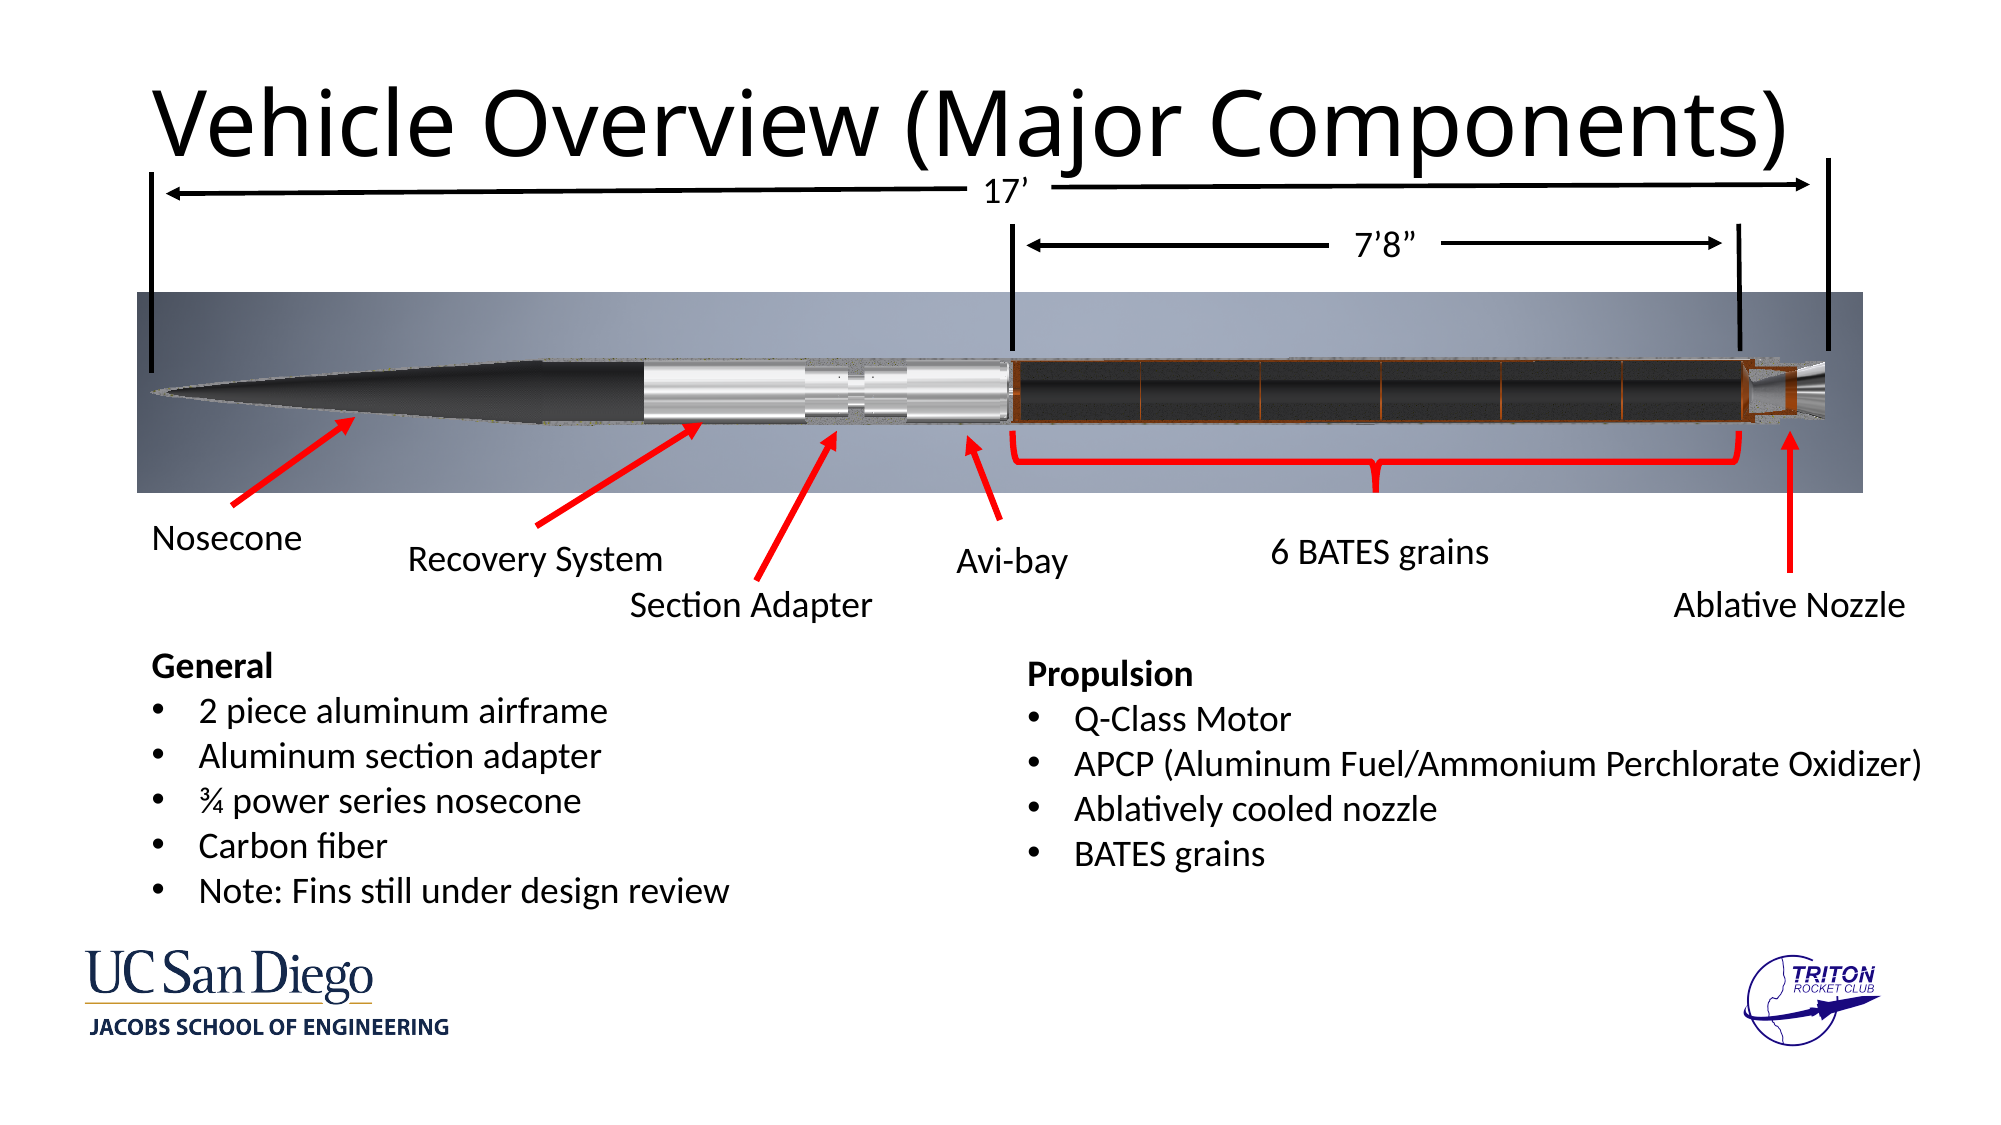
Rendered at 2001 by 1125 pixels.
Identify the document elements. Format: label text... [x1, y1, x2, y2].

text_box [231, 416, 356, 506]
text_box Propulsion Q-Class Motor APCP (Aluminum Fuel/Ammonium Perchlorate Oxidizer) Ablatively cooled nozzle BATES grains [1012, 641, 1943, 927]
title Vehicle Overview (Major Components) [137, 59, 1863, 194]
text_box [967, 435, 1000, 521]
text_box General 2 piece aluminum airframe Aluminum section adapter ¾ power series nosecone Carbon fiber Note: Fins still under design review [136, 633, 891, 963]
text_box Section Adapter [615, 572, 889, 633]
text_box 6 BATES grains [1255, 520, 1505, 580]
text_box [1051, 184, 1810, 188]
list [137, 292, 1863, 493]
picture [1740, 928, 1885, 1073]
text_box Recovery System [393, 526, 680, 586]
picture [84, 949, 449, 1036]
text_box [536, 422, 703, 527]
text_box 17’ [967, 158, 1045, 219]
text_box Avi-bay [941, 528, 1084, 589]
text_box 7’8” [1339, 212, 1433, 273]
text_box Nosecone [136, 505, 327, 566]
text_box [756, 430, 837, 581]
text_box Ablative Nozzle [1658, 572, 1922, 633]
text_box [165, 188, 968, 194]
